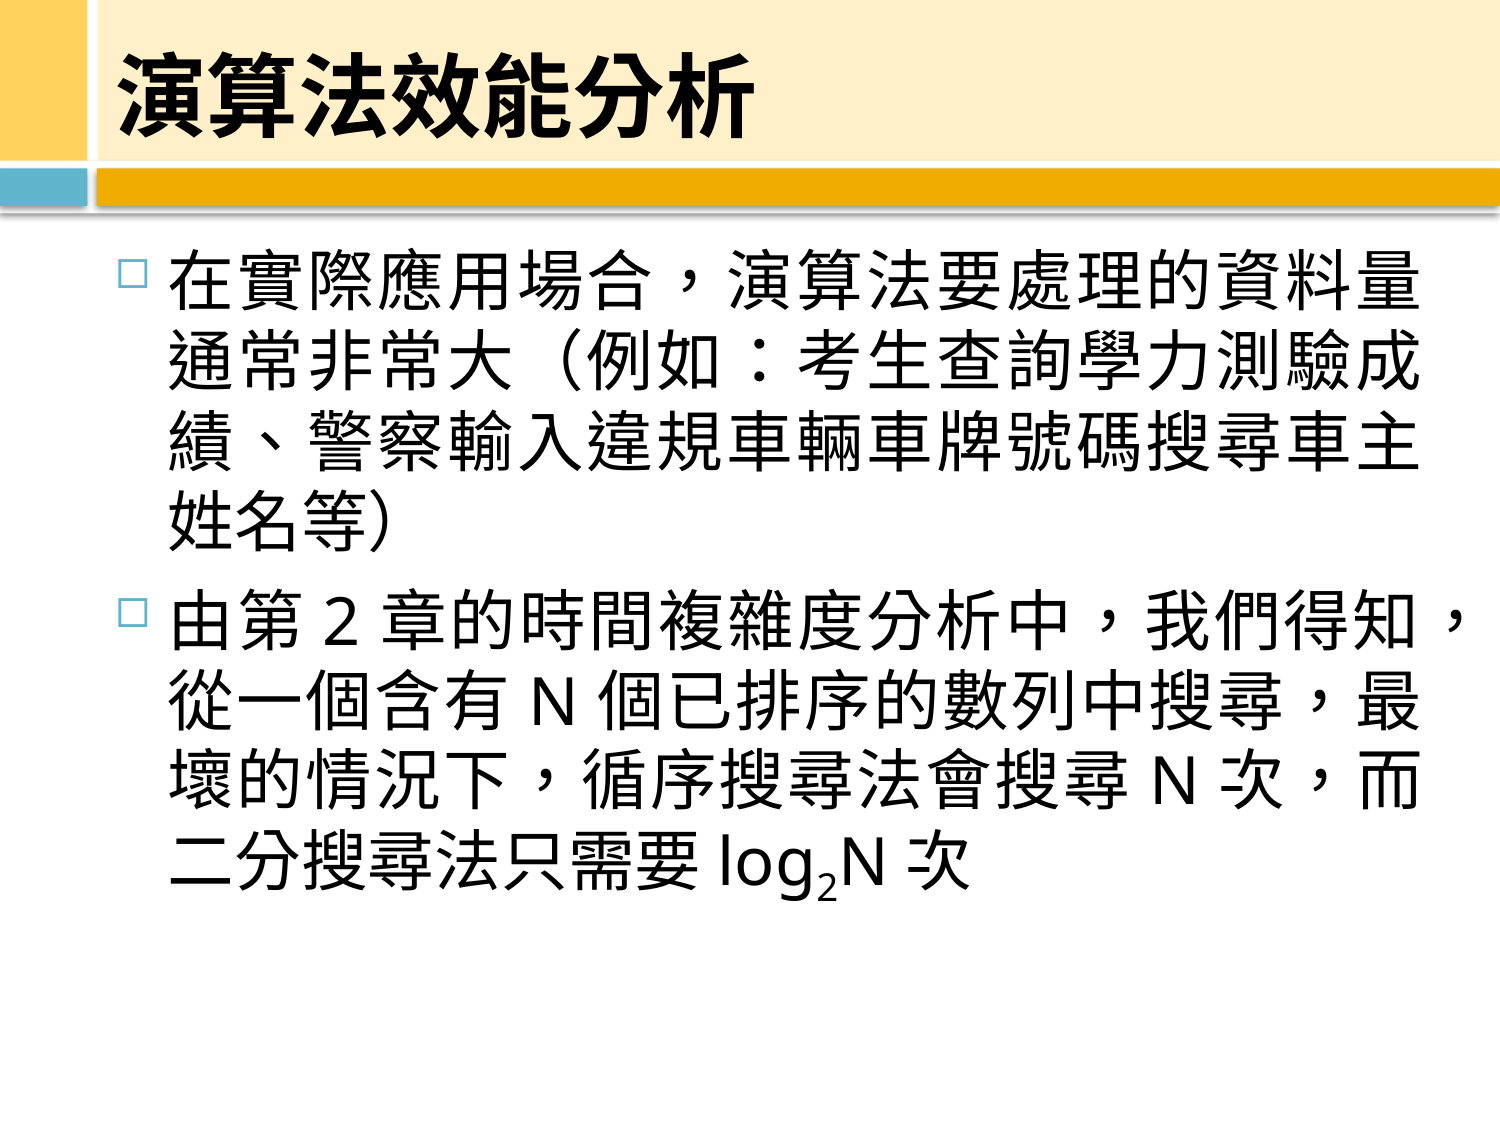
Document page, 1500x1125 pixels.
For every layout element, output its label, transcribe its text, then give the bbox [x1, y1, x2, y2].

title 演算法效能分析 [100, 26, 1438, 161]
list 在實際應用場合，演算法要處理的資料量通常非常大（例如：考生查詢學力測驗成績、警察輸入違規車輛車牌號碼搜尋車主姓名等） 由第2章的時間複雜度分析中，我們得知，從一個含有N個已排序的數列中搜尋，最壞的情況下，循序搜尋法會搜尋N次，而二分搜尋法只需要log2N次 [100, 231, 1438, 1088]
